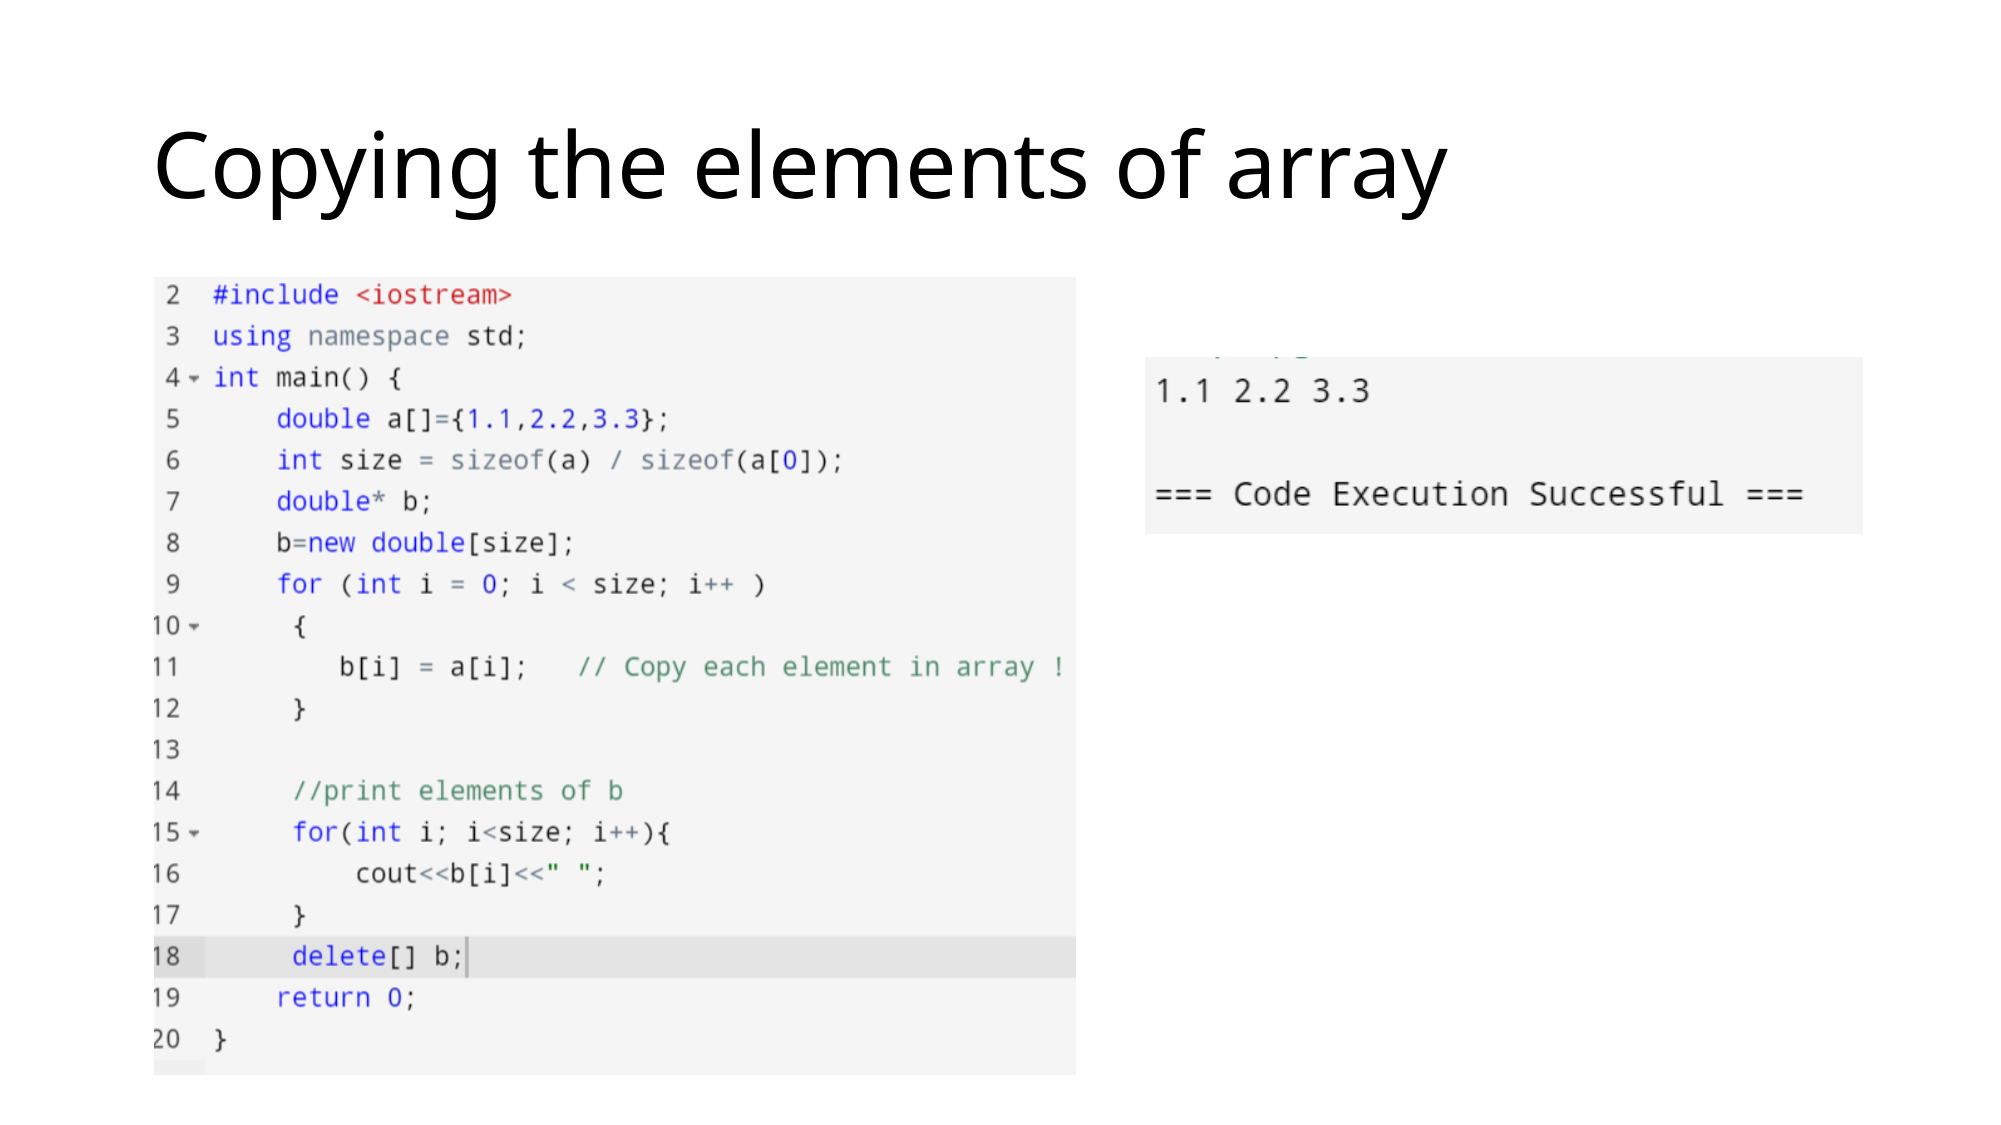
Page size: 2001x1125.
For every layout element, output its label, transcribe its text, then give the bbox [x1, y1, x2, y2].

picture [1144, 356, 1863, 534]
title Copying the elements of array [137, 59, 1863, 278]
picture [154, 277, 1076, 1076]
